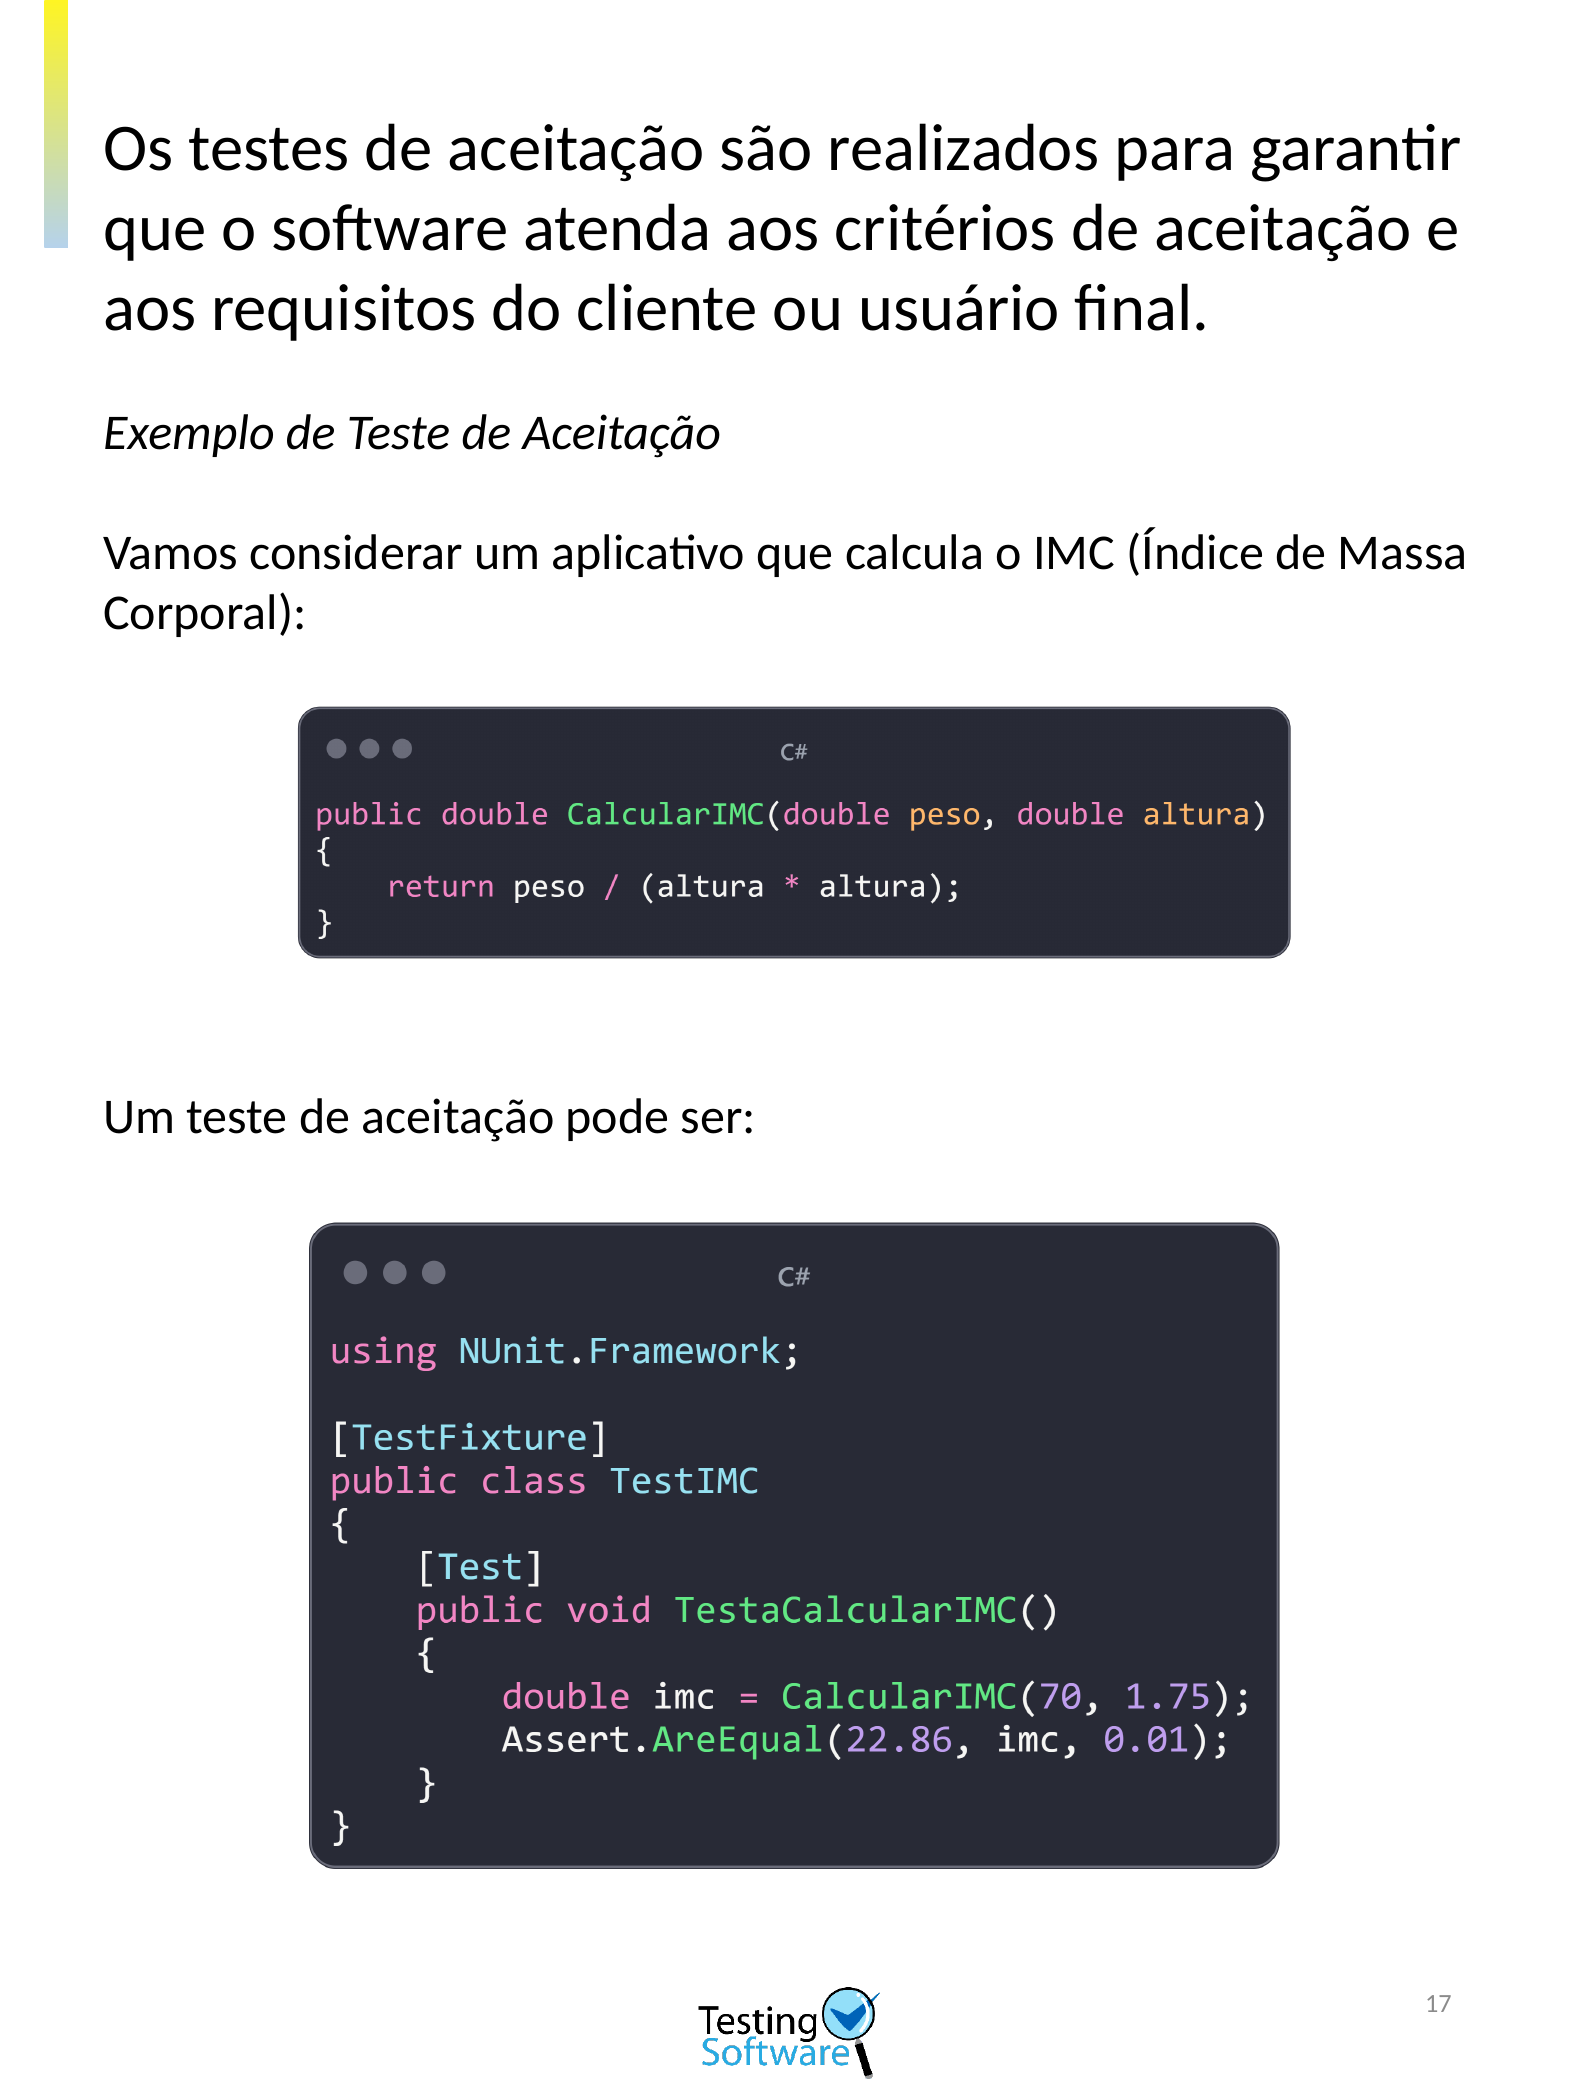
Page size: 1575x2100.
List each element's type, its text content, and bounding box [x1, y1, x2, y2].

slide_number 17 [1112, 1946, 1467, 2059]
picture [181, 1200, 1407, 1890]
text_box Um teste de aceitação pode ser: [88, 1075, 1500, 1151]
text_box Os testes de aceitação são realizados para garantir que o software atenda aos critérios de aceitação e aos requisitos do cliente ou usuário final. [88, 96, 1500, 352]
text_box [43, 0, 69, 249]
picture [281, 543, 1307, 1120]
picture [692, 1938, 883, 2089]
text_box Exemplo de Teste de Aceitação Vamos considerar um aplicativo que calcula o IMC (Índice de Massa Corporal): [88, 391, 1500, 647]
